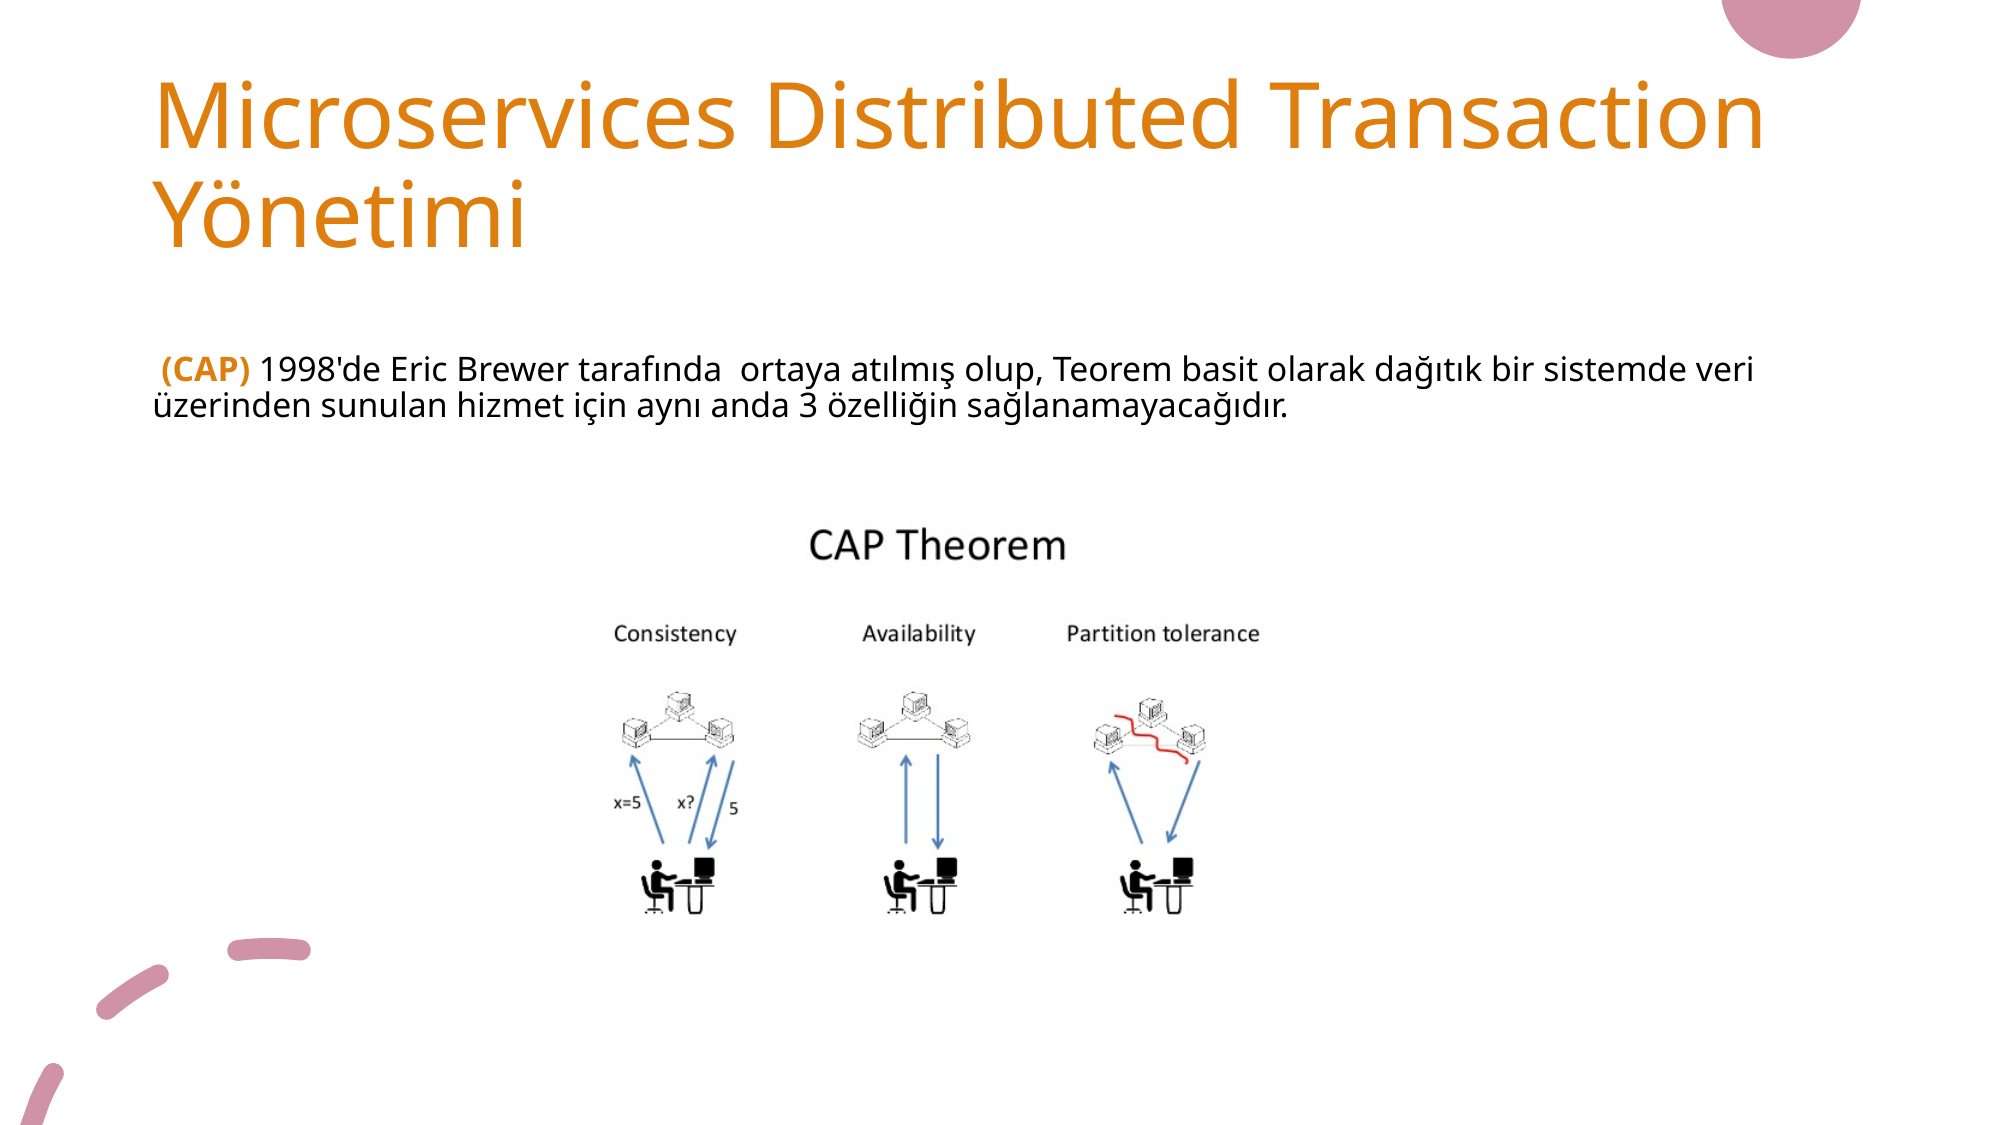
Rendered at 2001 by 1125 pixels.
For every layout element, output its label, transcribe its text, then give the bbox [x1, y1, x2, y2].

picture [555, 473, 1321, 1049]
list (CAP) 1998'de Eric Brewer tarafında ortaya atılmış olup, Teorem basit olarak dağıtık bir sistemde veri üzerinden sunulan hizmet için aynı anda 3 özelliğin sağlanamayacağıdır. [137, 299, 1863, 933]
title Microservices Distributed Transaction Yönetimi [137, 59, 1863, 278]
